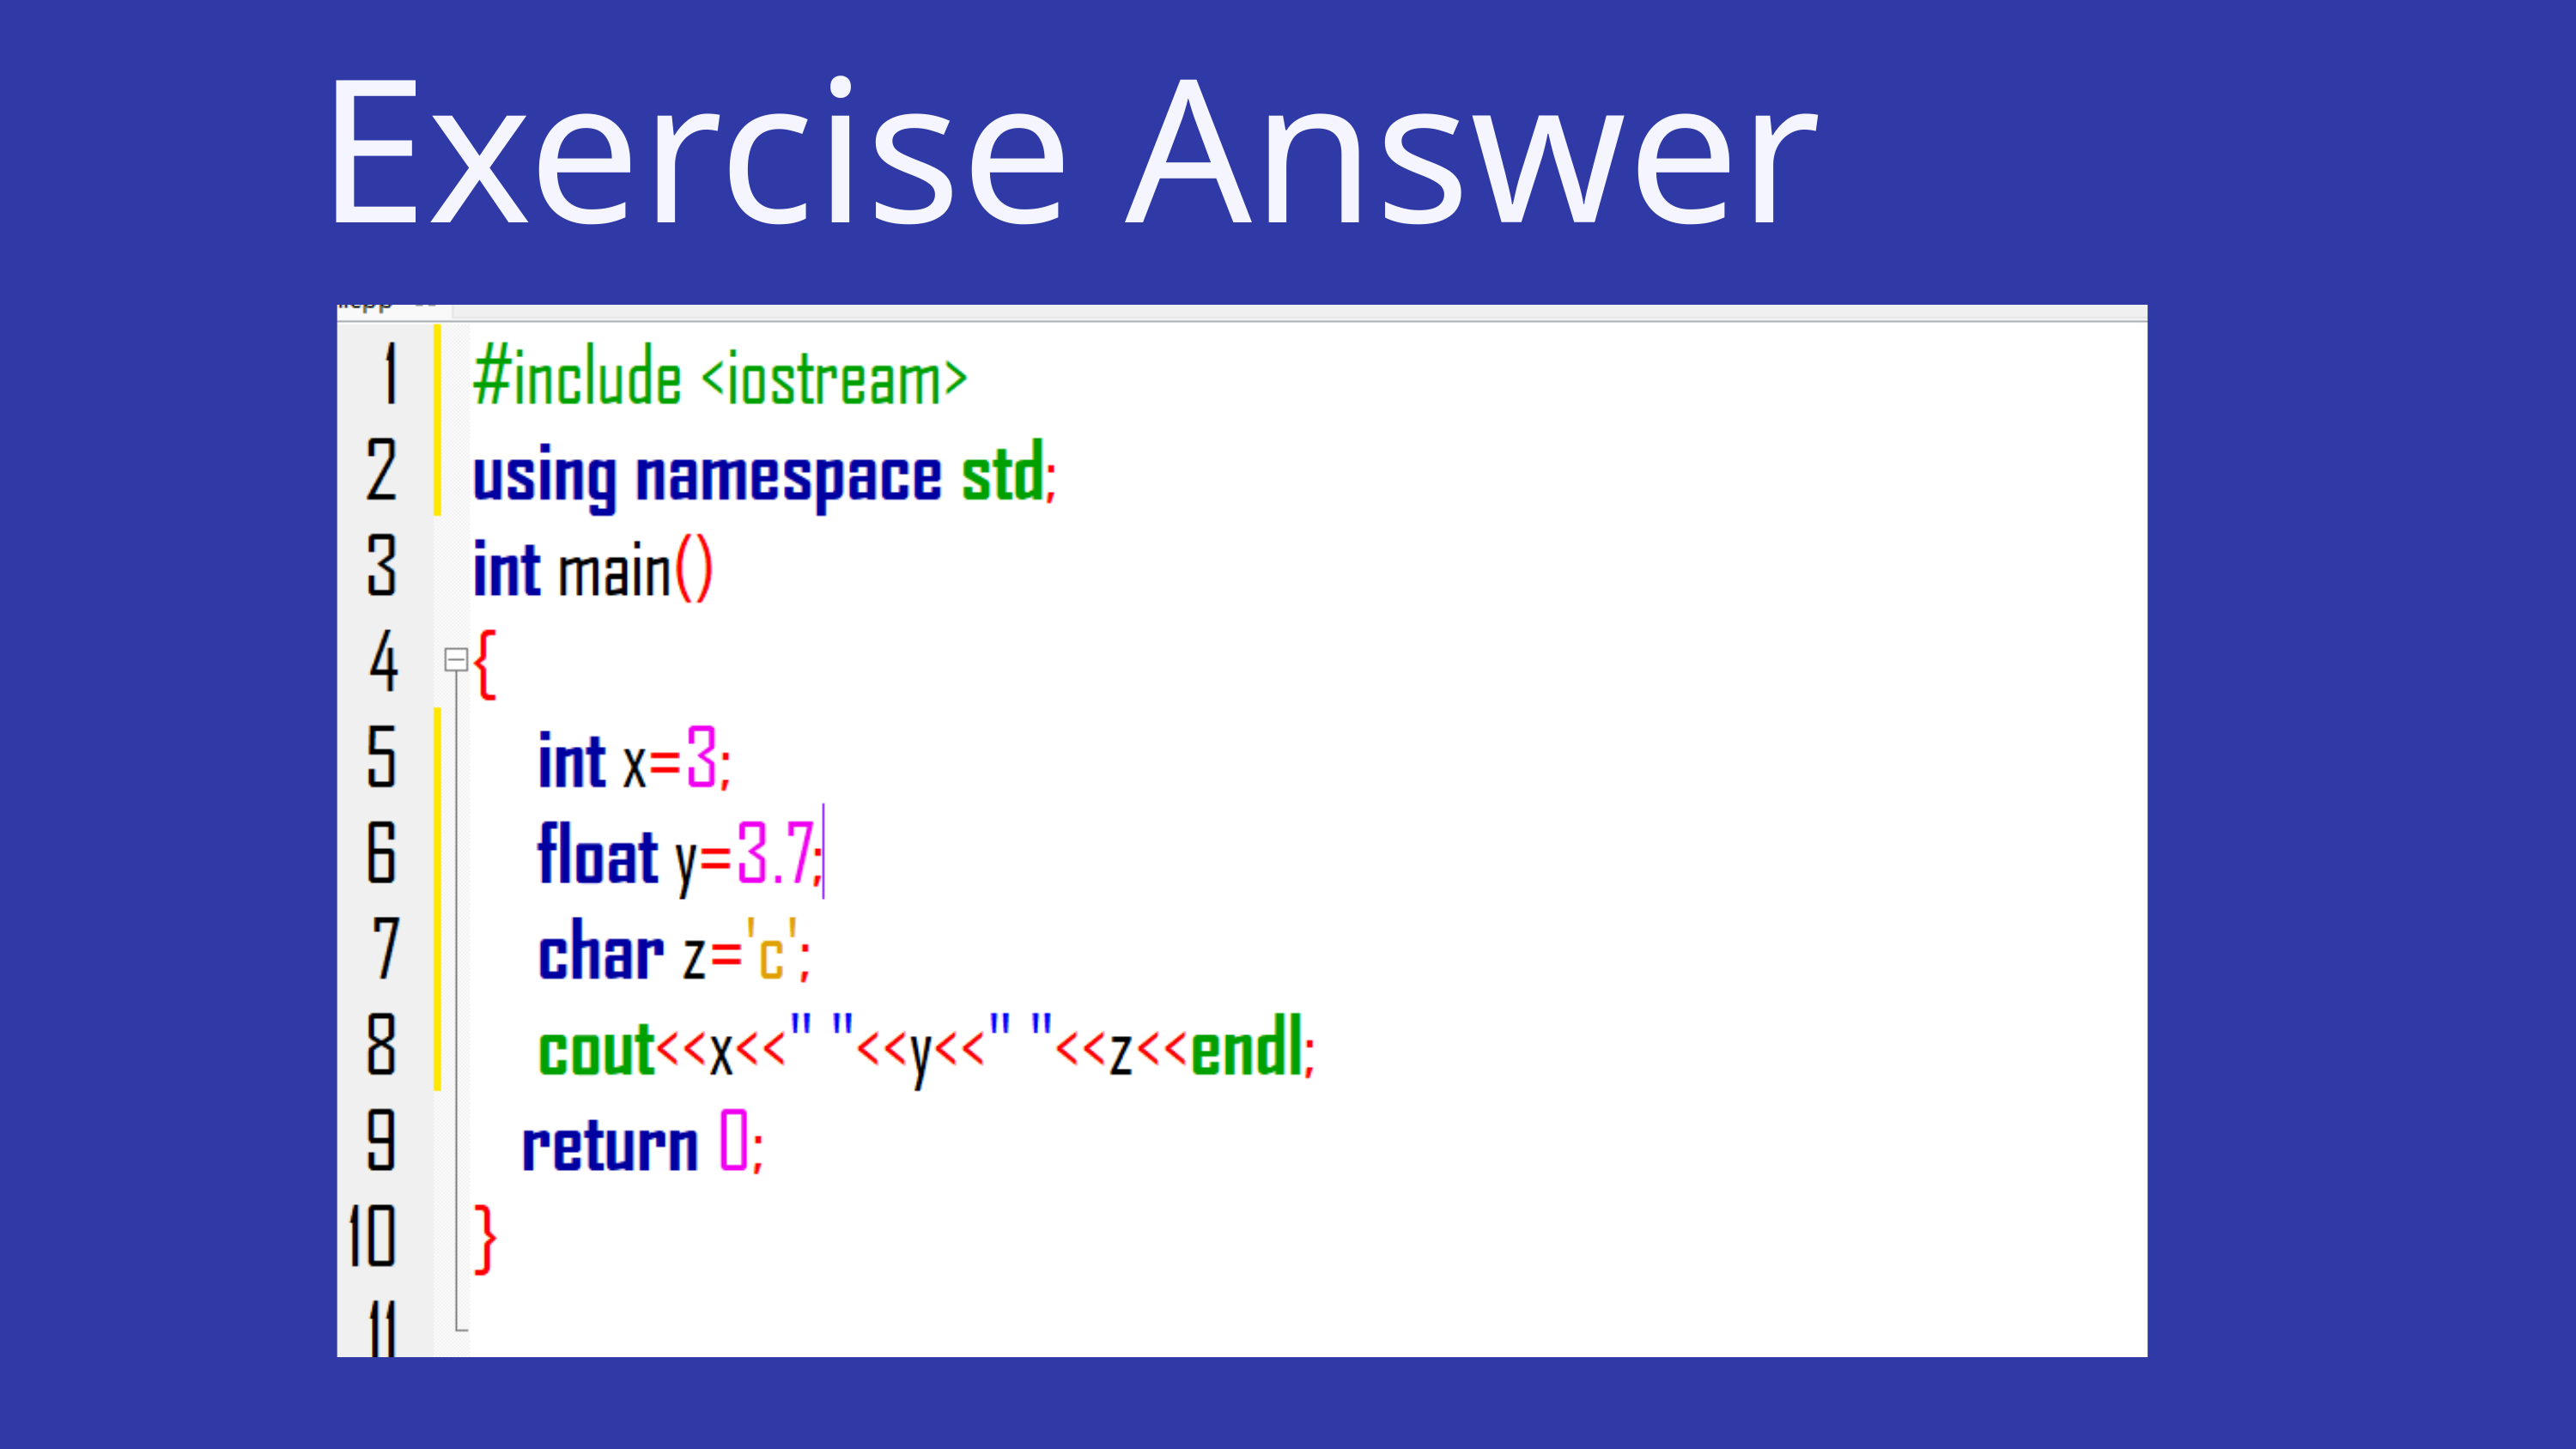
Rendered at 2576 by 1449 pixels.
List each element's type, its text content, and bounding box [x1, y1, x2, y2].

text_box [337, 305, 2148, 1357]
text_box Exercise Answer [317, 23, 2168, 263]
